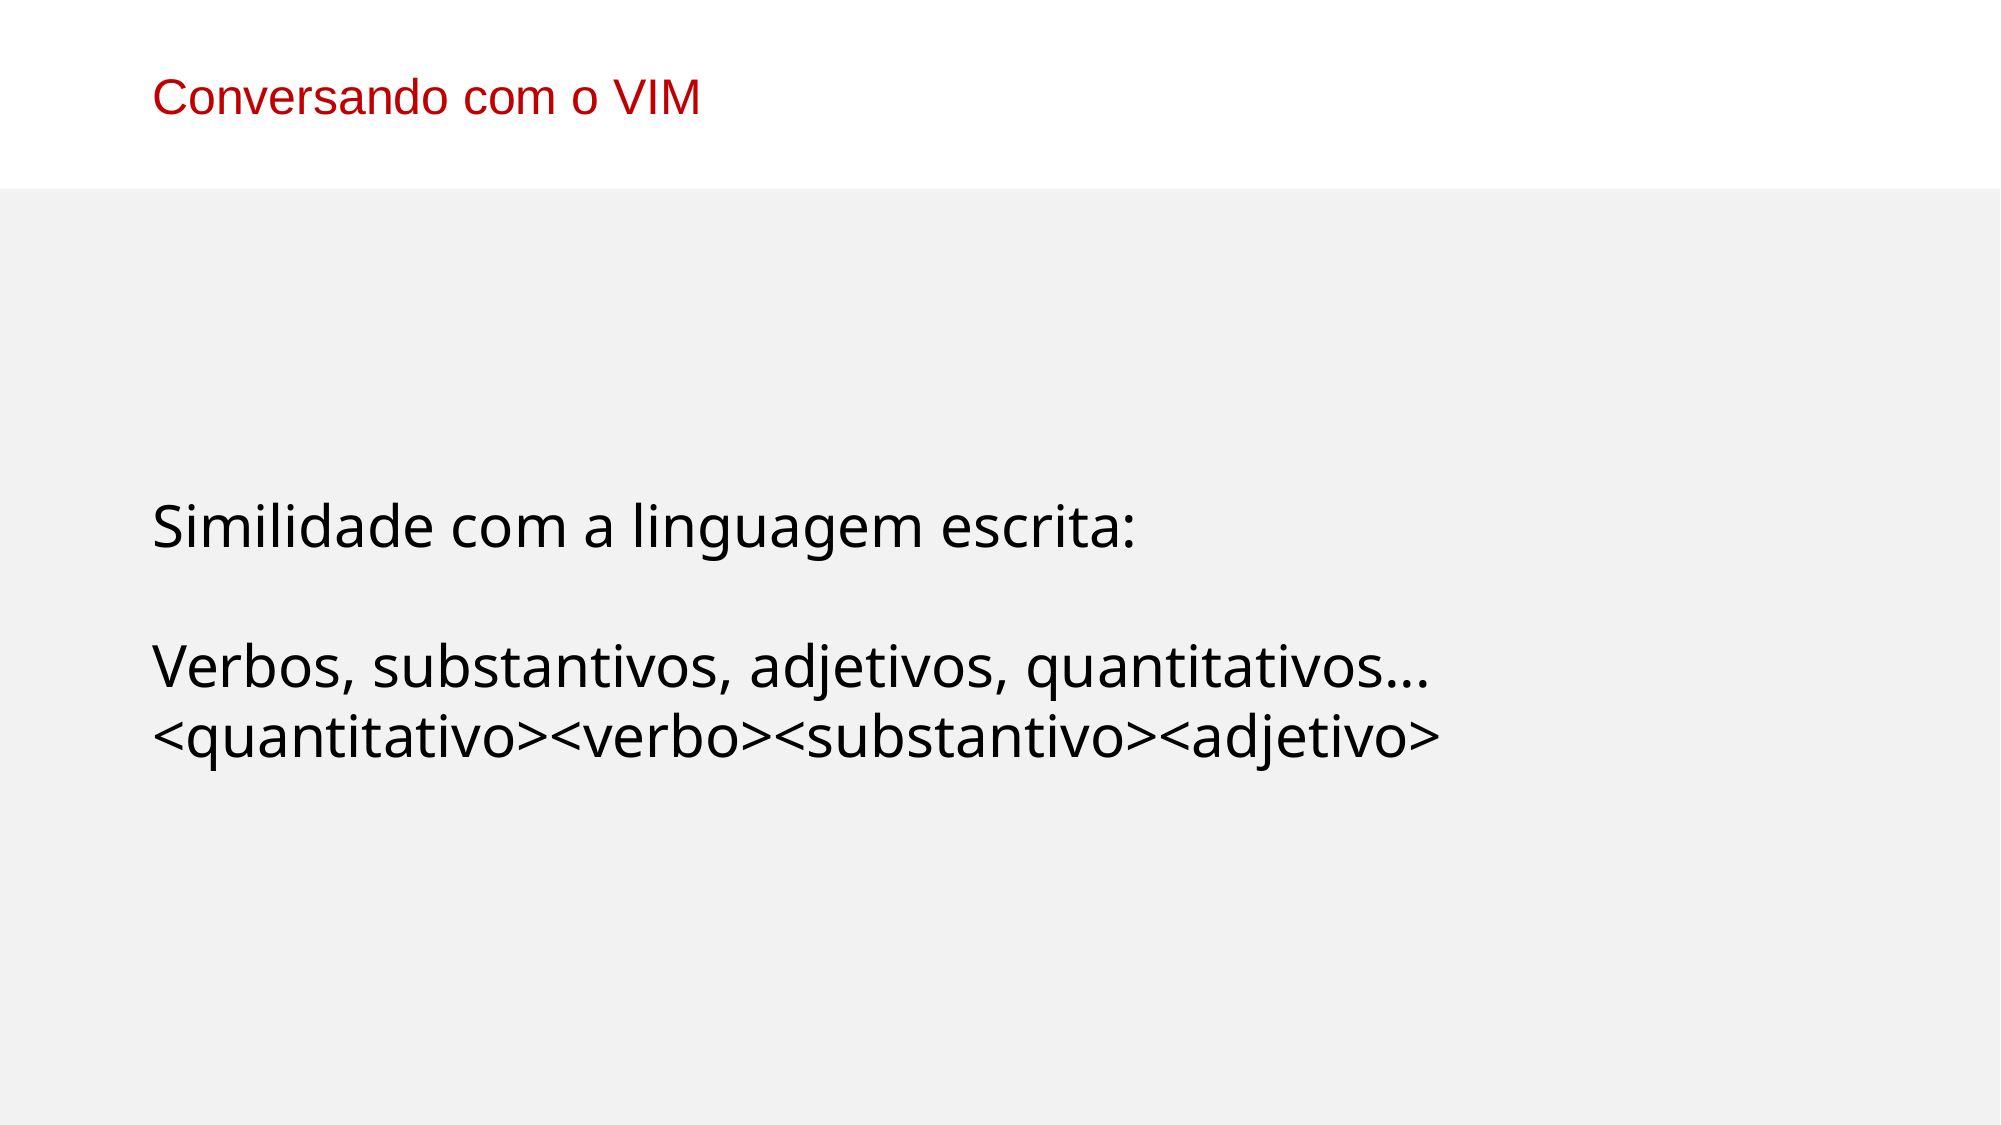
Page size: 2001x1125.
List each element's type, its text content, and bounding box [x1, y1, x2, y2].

text_box Conversando com o VIM [137, 59, 1863, 138]
text_box Similidade com a linguagem escrita: Verbos, substantivos, adjetivos, quantitativos... <quantitativo><verbo><substantivo><adjetivo> [137, 481, 1863, 1014]
